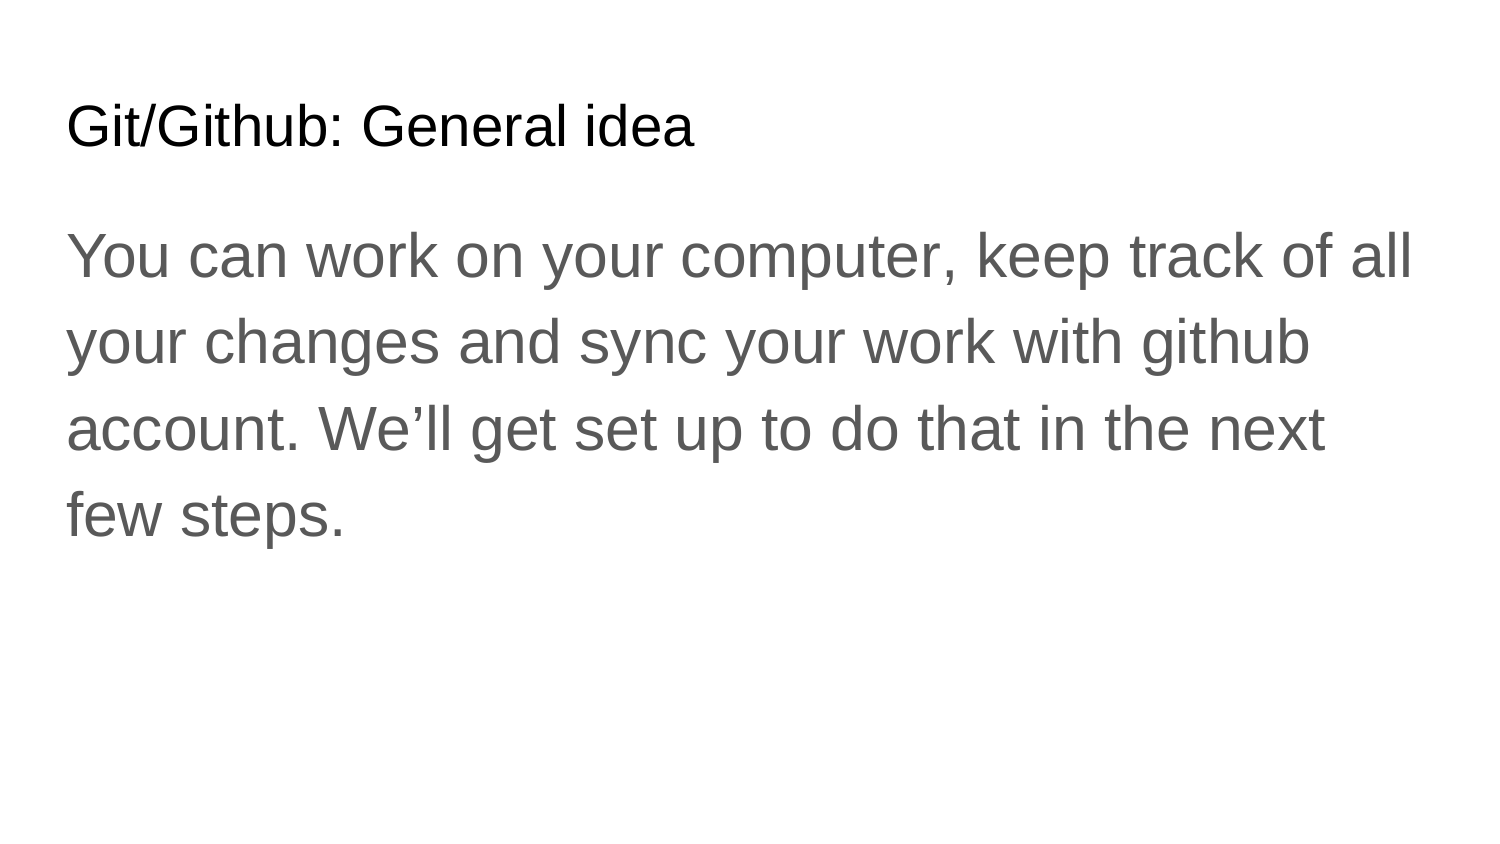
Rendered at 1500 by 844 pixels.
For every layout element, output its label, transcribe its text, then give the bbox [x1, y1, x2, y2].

title Git/Github: General idea [51, 72, 1449, 167]
list You can work on your computer, keep track of all your changes and sync your work with github account. We’ll get set up to do that in the next few steps. [51, 189, 1449, 750]
